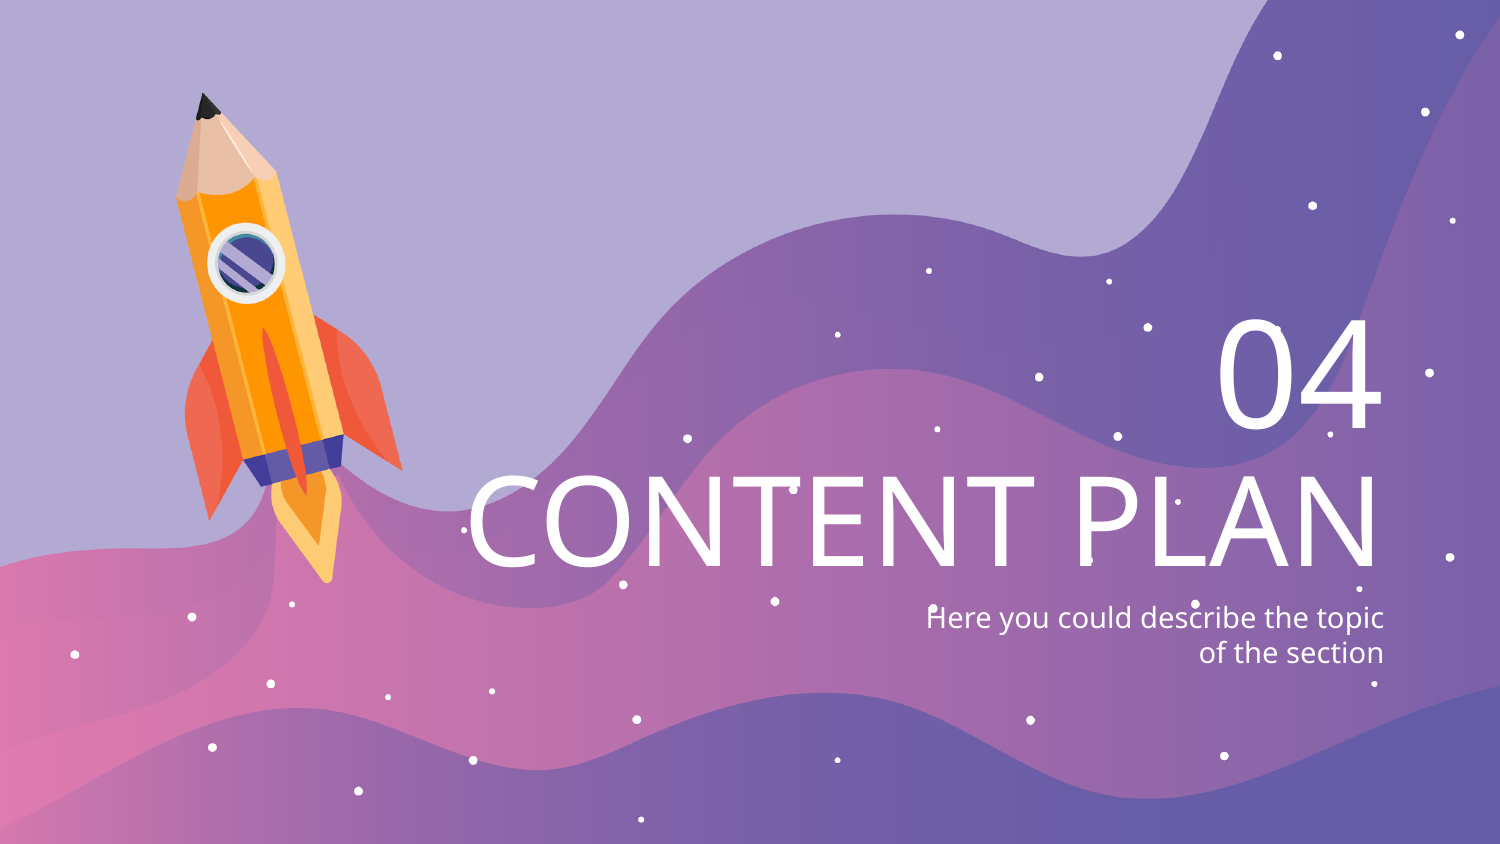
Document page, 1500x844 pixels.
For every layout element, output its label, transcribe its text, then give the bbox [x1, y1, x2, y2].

title CONTENT PLAN [280, 426, 1400, 627]
subtitle Here you could describe the topic of the section [889, 598, 1400, 685]
picture [0, 0, 1500, 844]
title 04 [1063, 263, 1400, 474]
